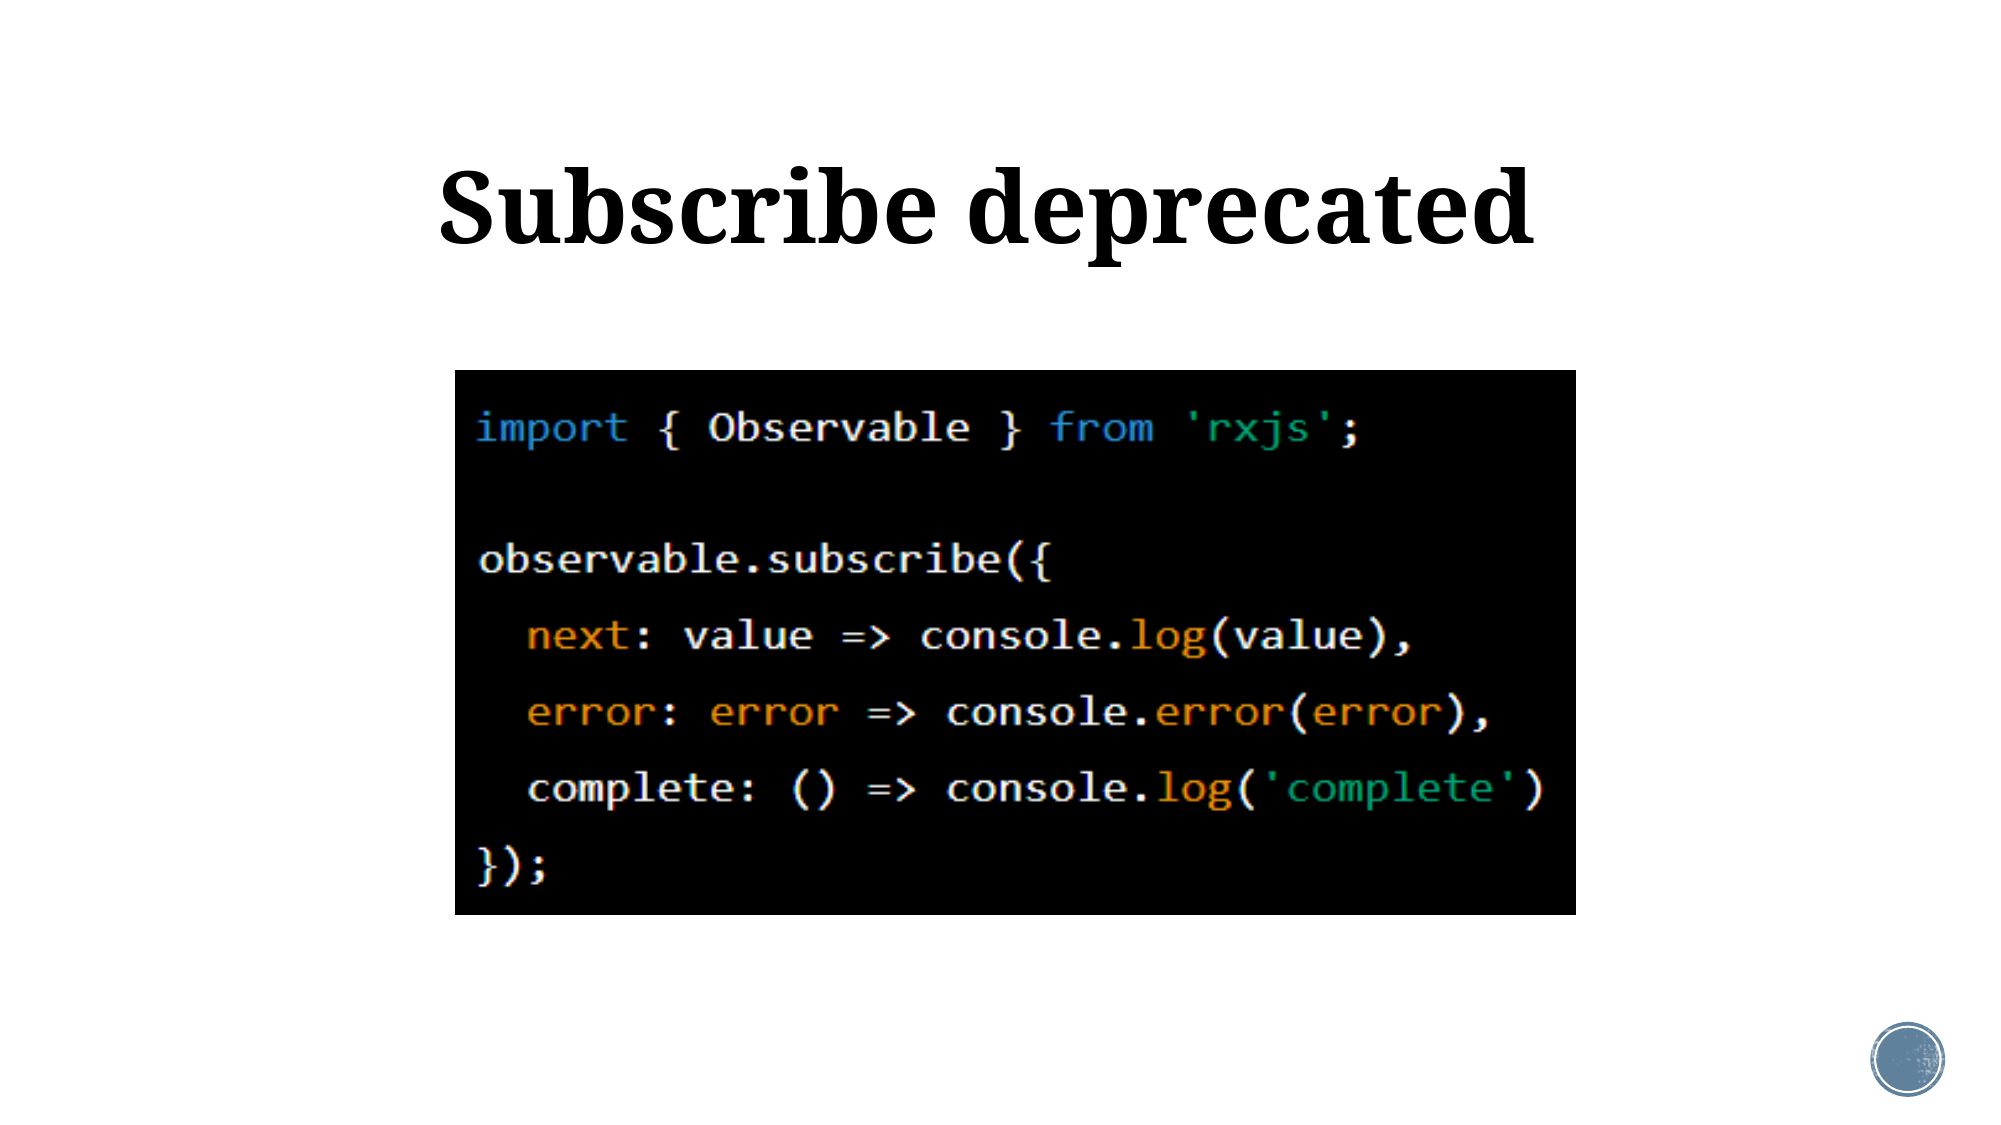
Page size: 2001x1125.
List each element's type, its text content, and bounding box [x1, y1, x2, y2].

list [457, 371, 1575, 914]
title Subscribe deprecated [175, 79, 1826, 344]
